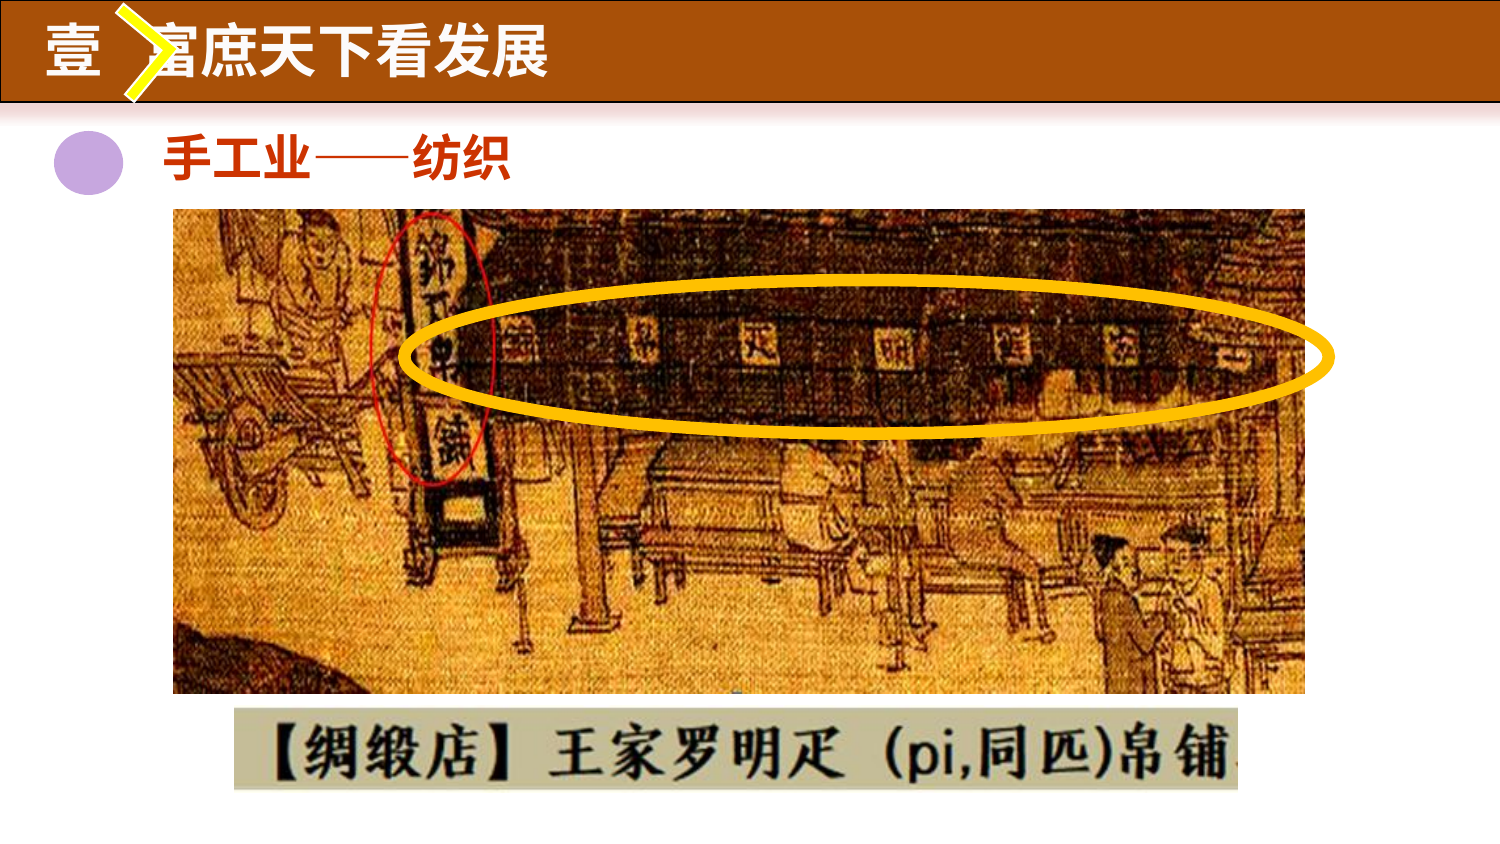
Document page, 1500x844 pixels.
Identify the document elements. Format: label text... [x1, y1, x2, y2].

text_box [1305, 331, 1330, 383]
text_box 手工业——纺织 [147, 119, 724, 195]
text_box [114, 2, 180, 104]
text_box 壹 富庶天下看发展 [131, 7, 1140, 92]
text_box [53, 130, 124, 195]
picture [234, 705, 1238, 793]
picture [173, 209, 1305, 694]
text_box 壹 富庶天下看发展 [29, 7, 159, 92]
text_box [0, 0, 1500, 102]
